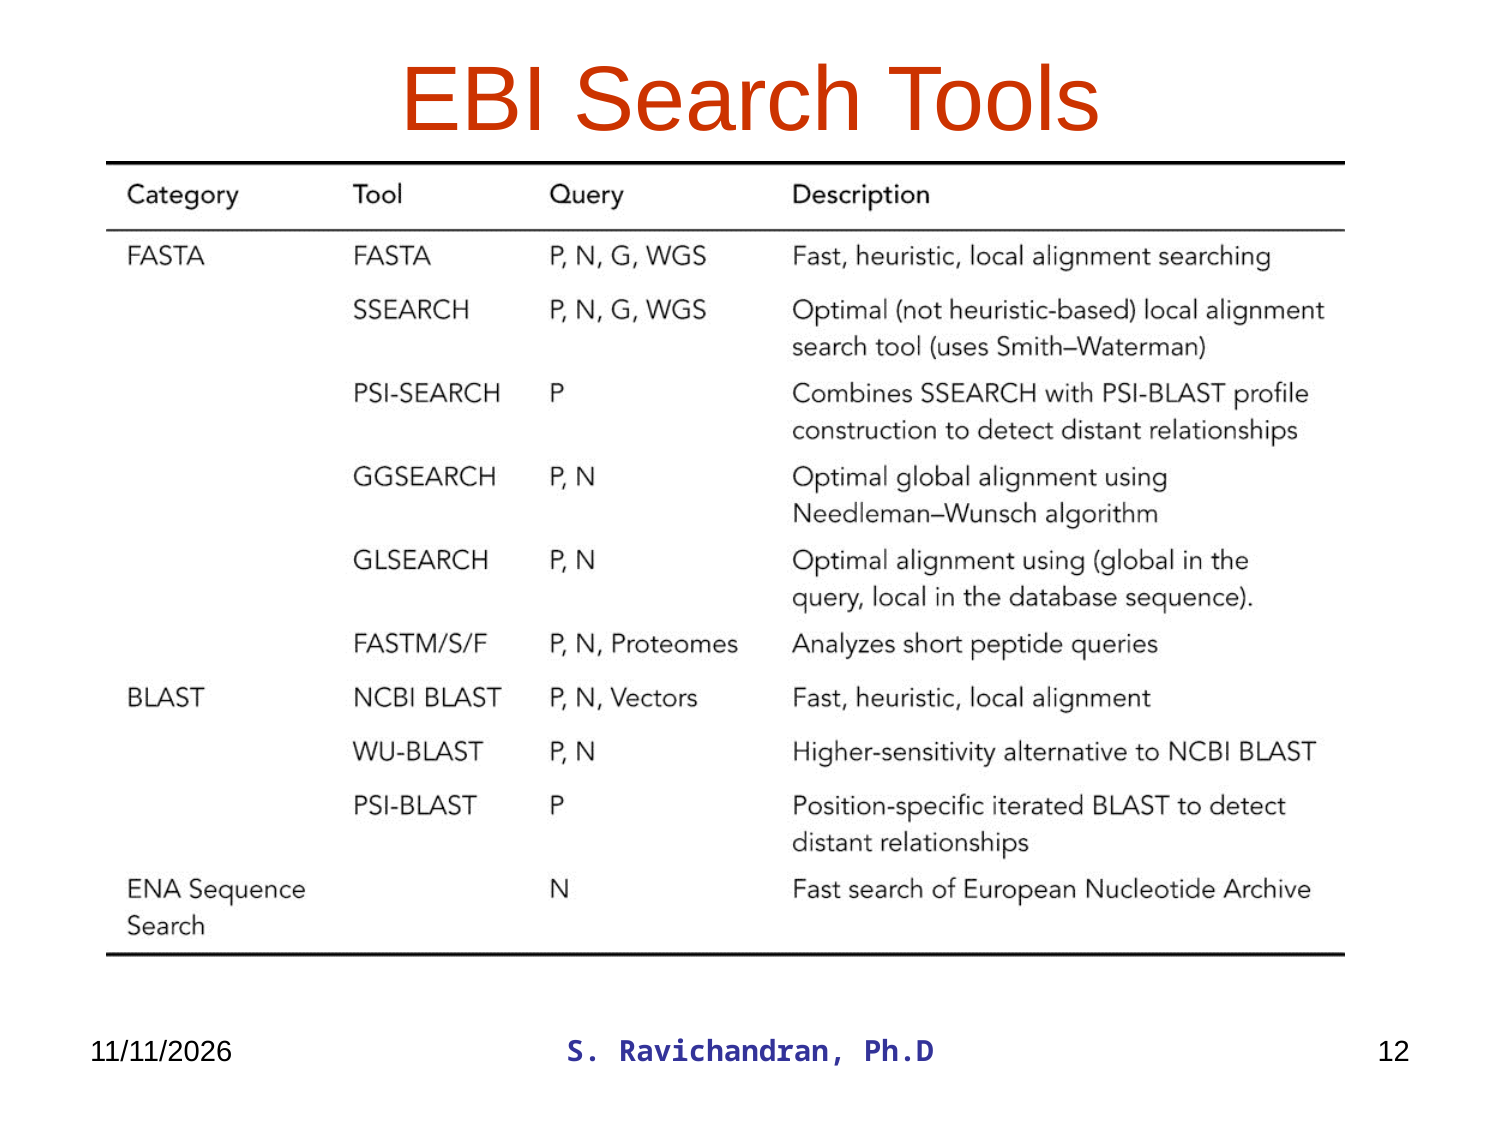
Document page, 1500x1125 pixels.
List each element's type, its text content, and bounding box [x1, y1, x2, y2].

slide_number 12 [1074, 1024, 1426, 1103]
footer S. Ravichandran, Ph.D [512, 1024, 988, 1103]
title EBI Search Tools [76, 0, 1427, 188]
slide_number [74, 1024, 426, 1103]
picture [105, 161, 1345, 957]
